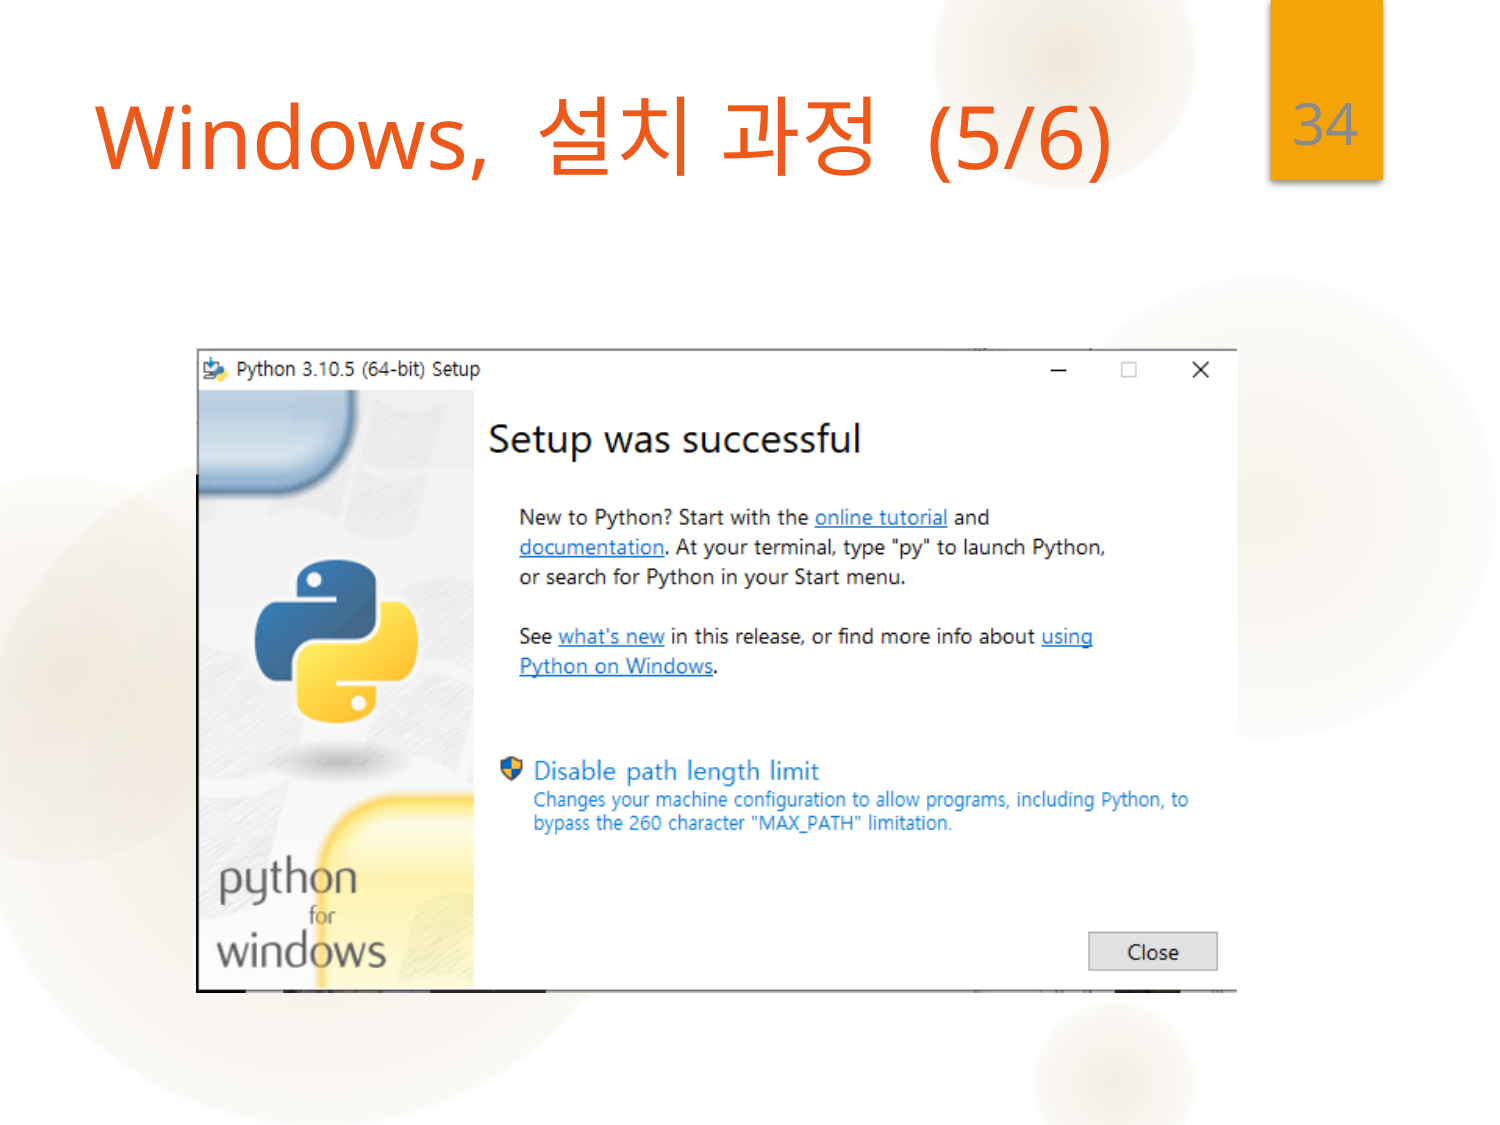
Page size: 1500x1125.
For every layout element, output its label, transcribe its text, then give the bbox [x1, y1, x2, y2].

title Windows, 설치 과정 (5/6) [79, 74, 1237, 304]
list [195, 348, 1238, 993]
slide_number 34 [1273, 48, 1378, 175]
